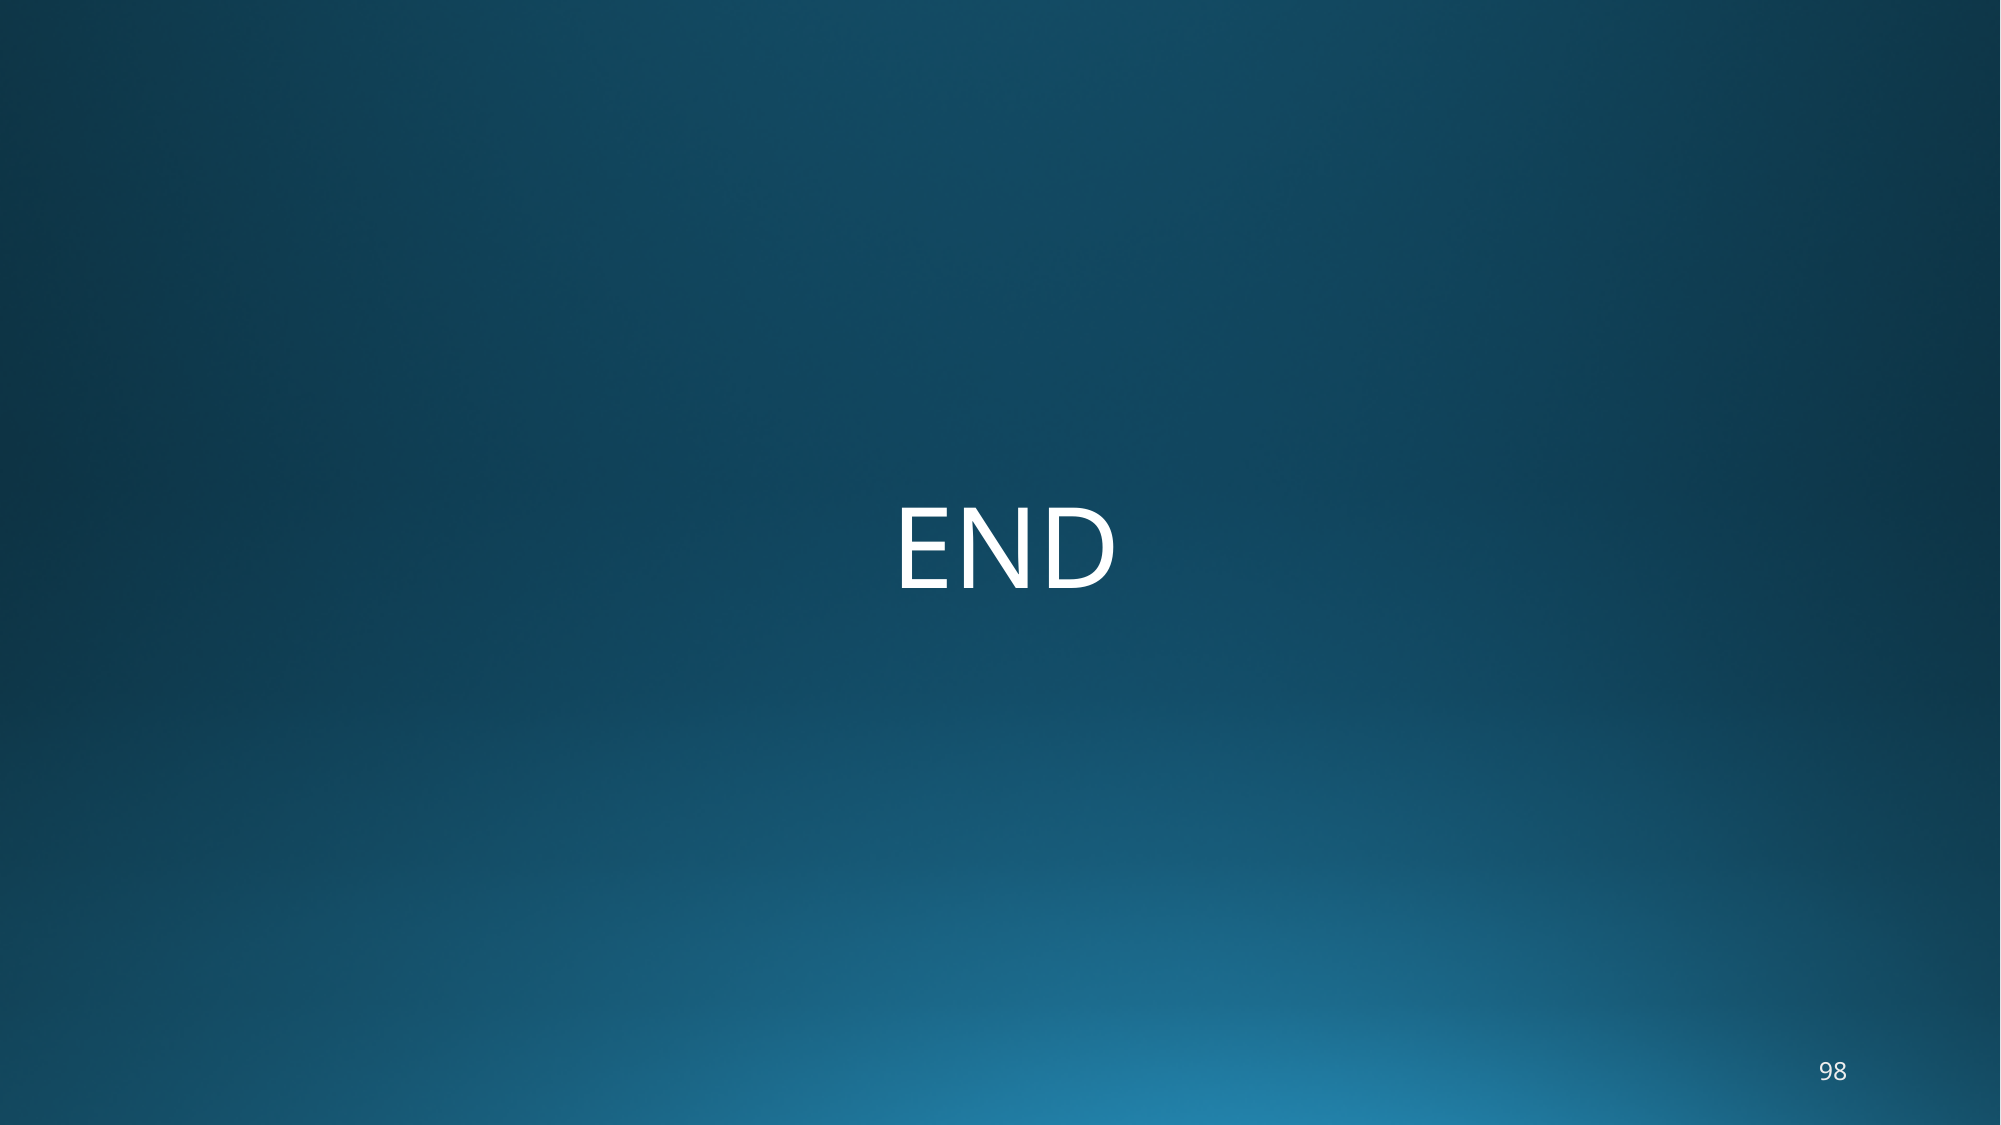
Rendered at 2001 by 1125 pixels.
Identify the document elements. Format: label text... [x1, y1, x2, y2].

title END [143, 443, 1869, 661]
picture [0, 0, 2001, 1125]
slide_number 98 [1412, 1042, 1863, 1103]
